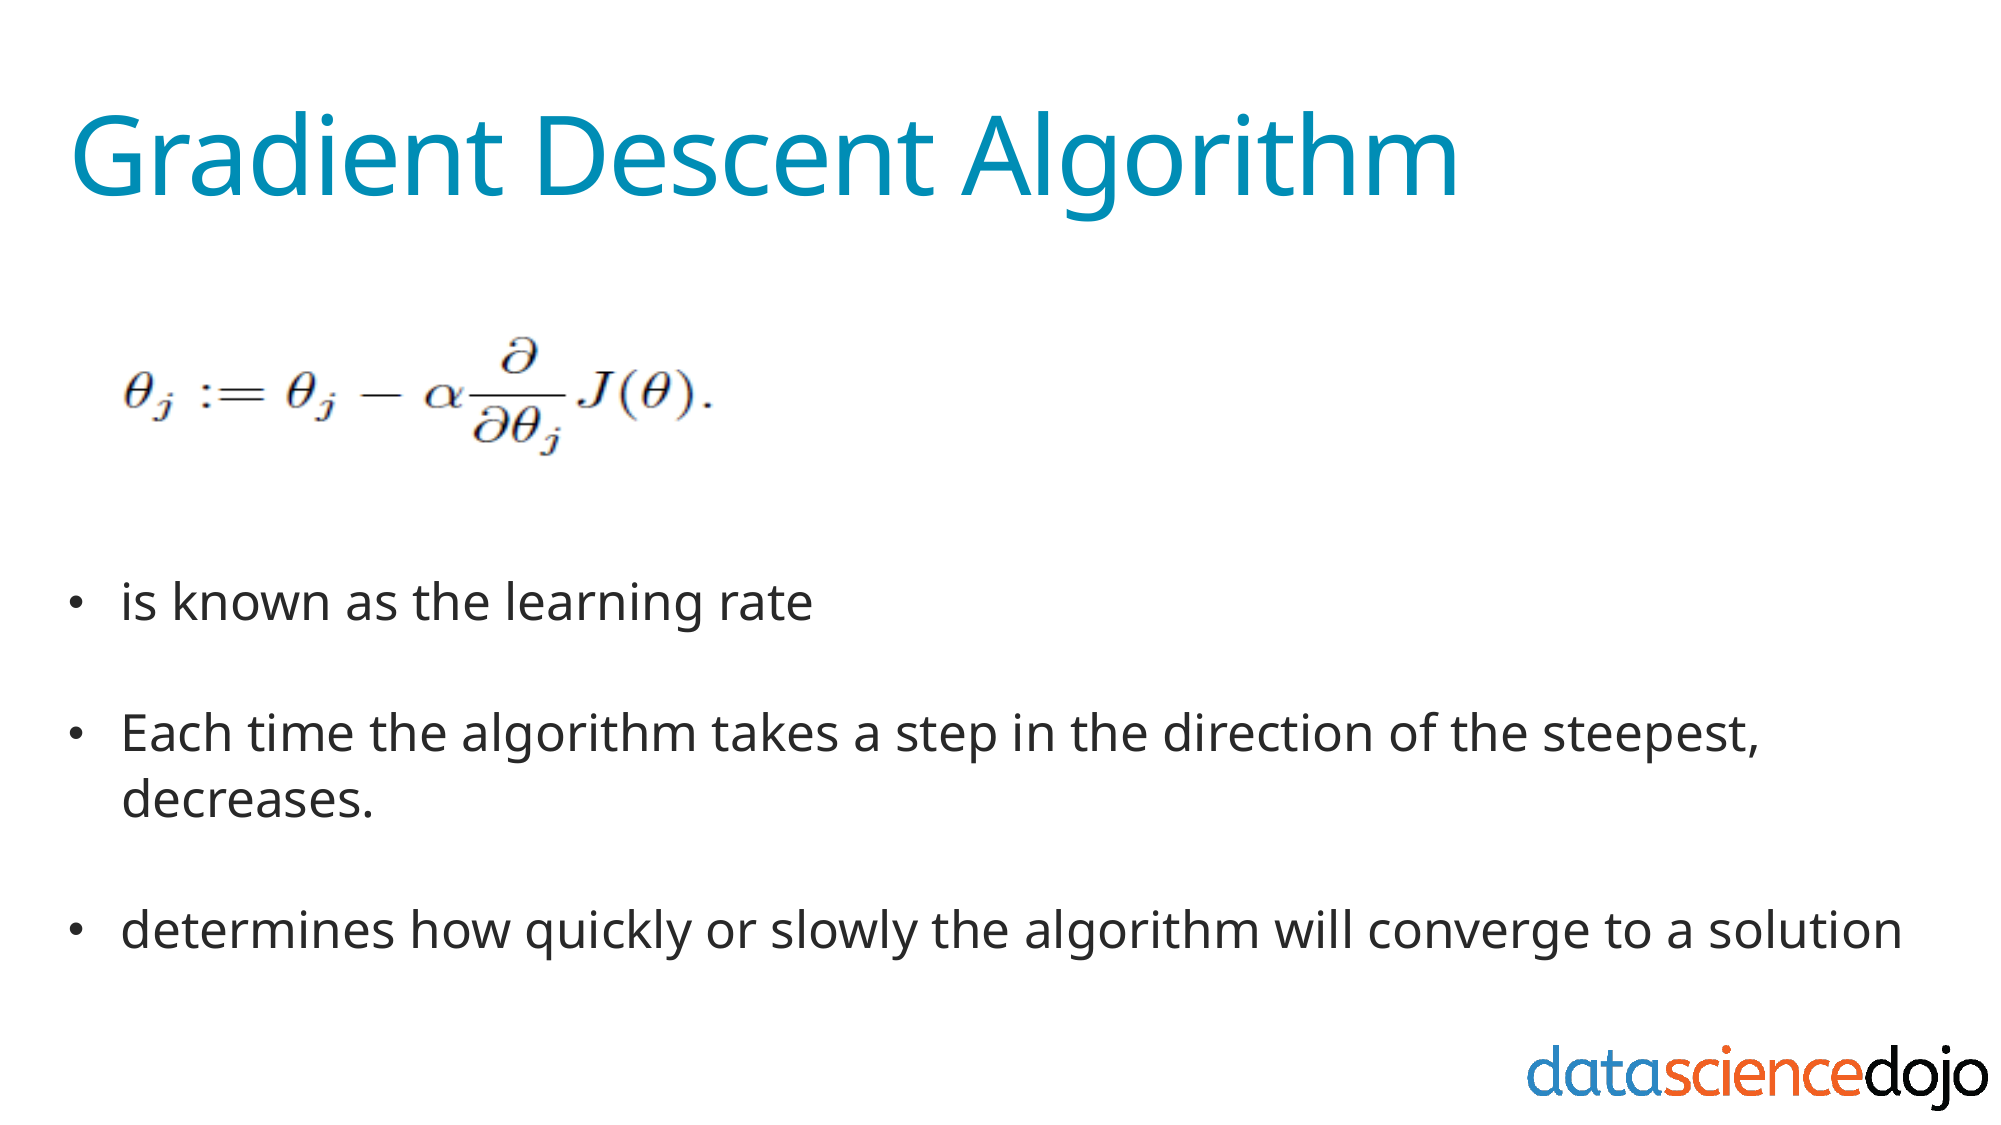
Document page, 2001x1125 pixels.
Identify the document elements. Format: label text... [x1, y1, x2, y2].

title Gradient Descent Algorithm [44, 85, 1957, 234]
picture [43, 305, 782, 481]
picture [1524, 1037, 1988, 1113]
